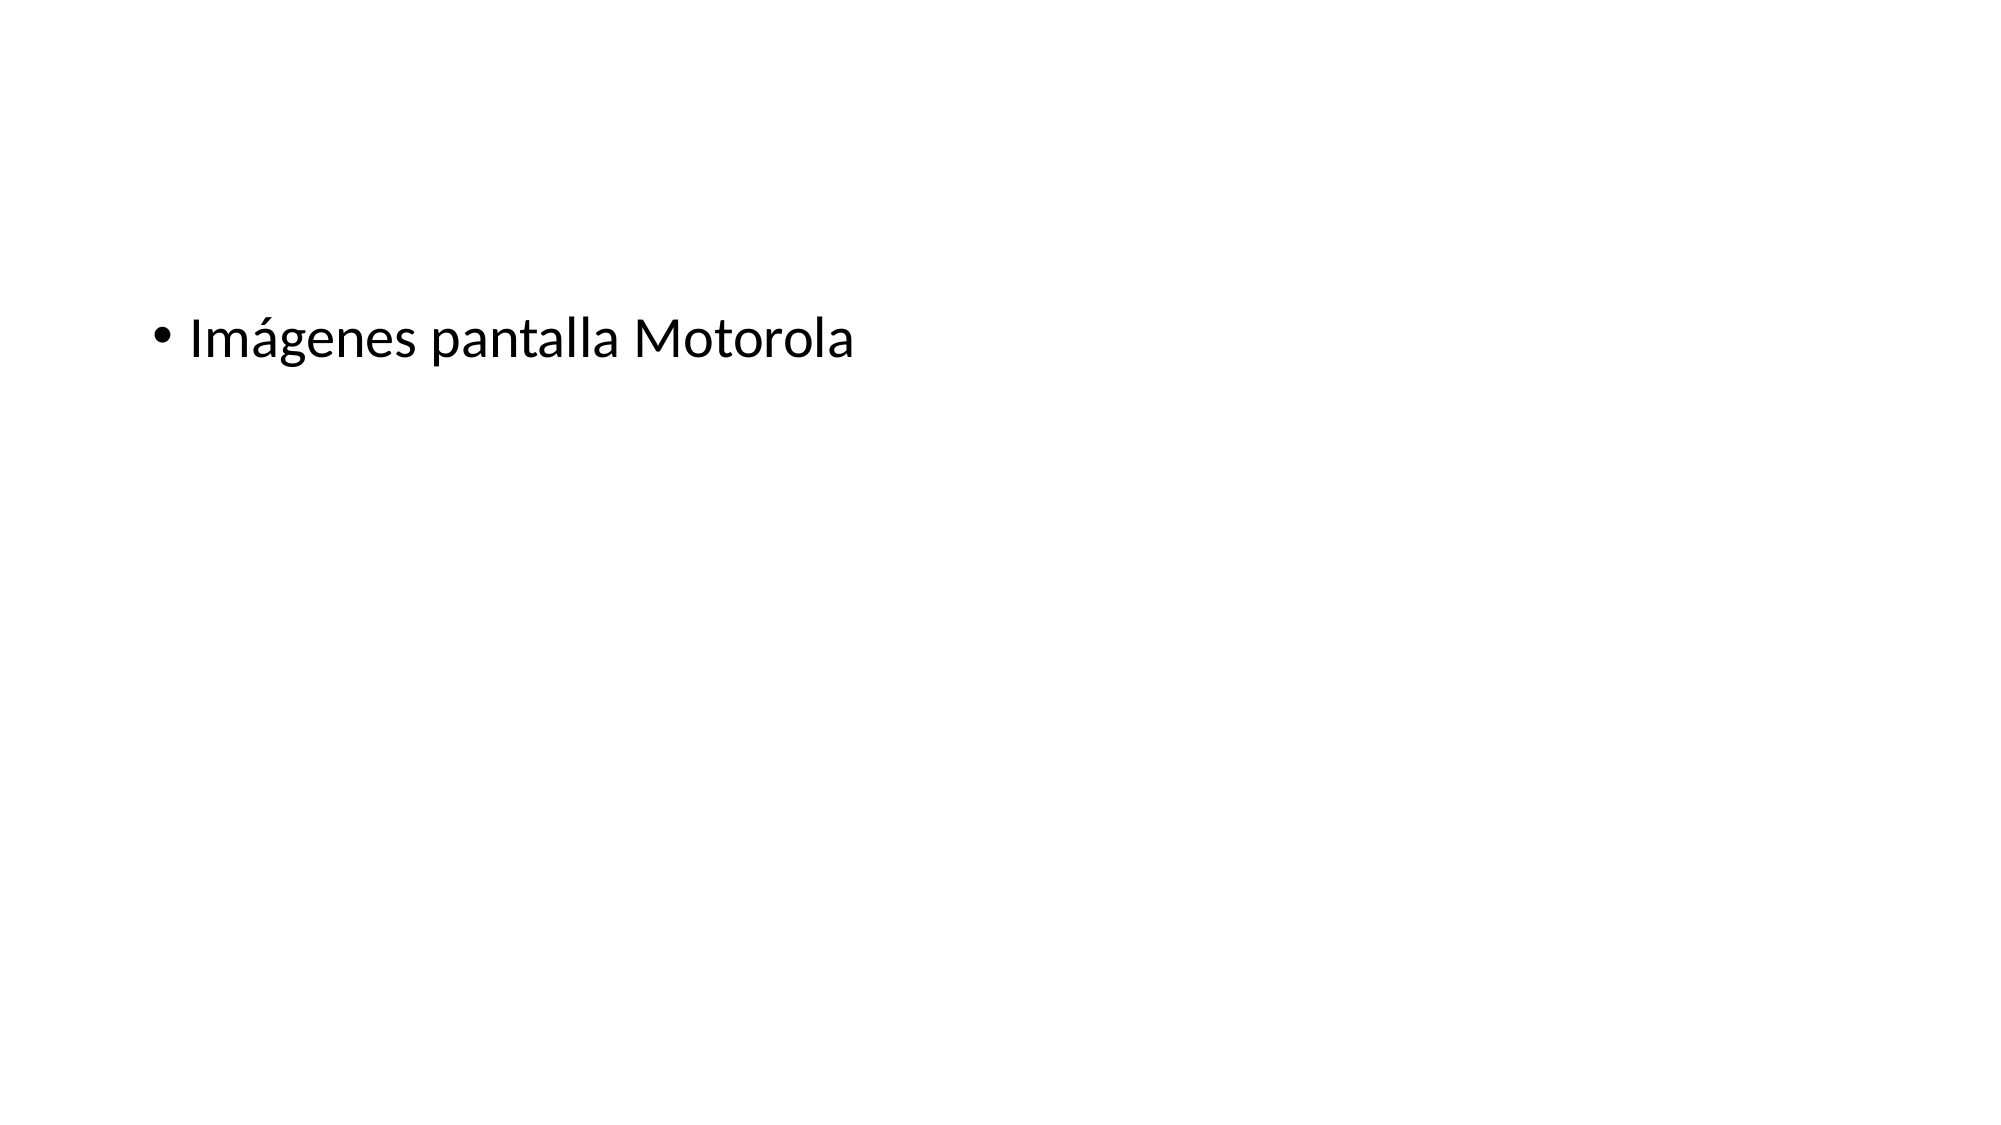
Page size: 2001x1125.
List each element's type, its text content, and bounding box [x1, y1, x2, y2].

list Imágenes pantalla Motorola [137, 299, 1863, 1014]
